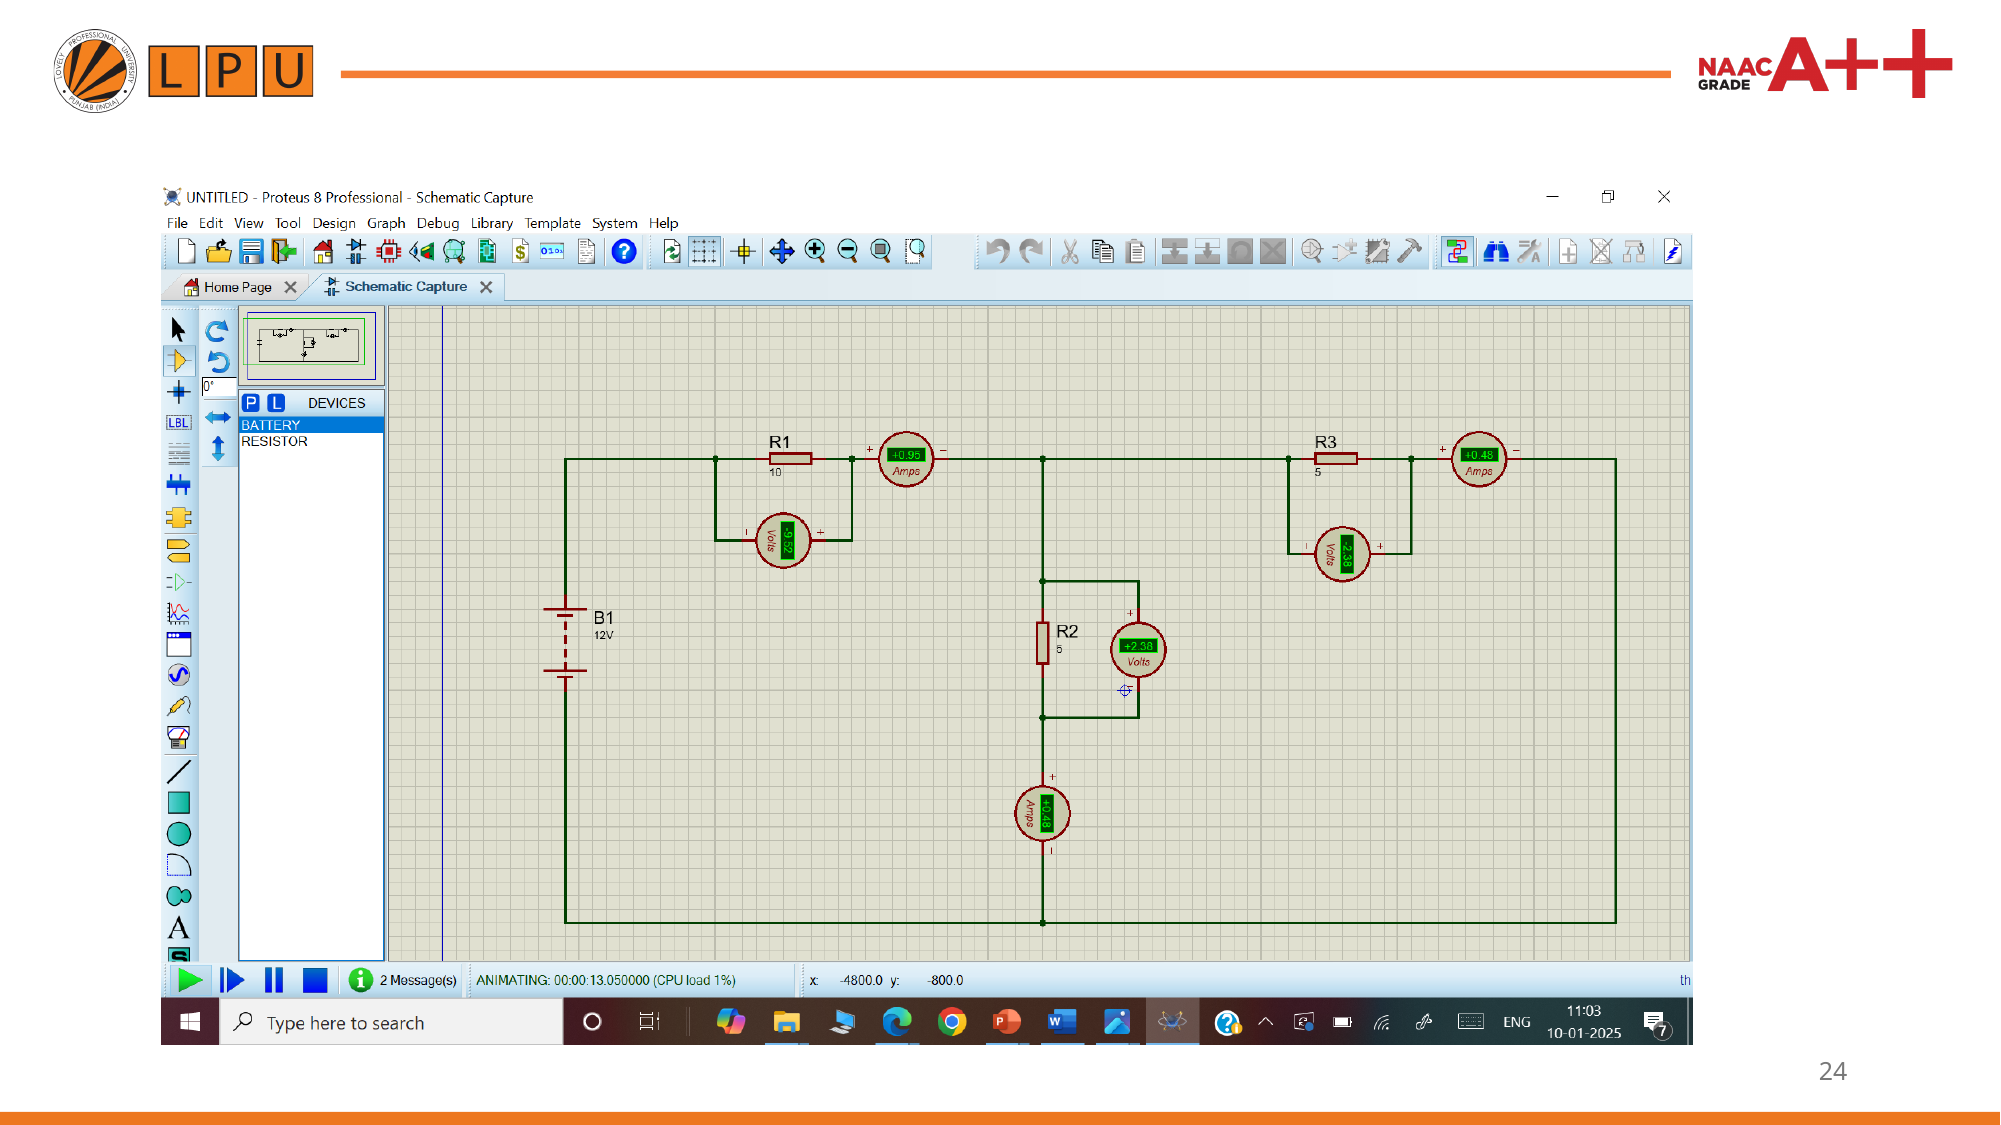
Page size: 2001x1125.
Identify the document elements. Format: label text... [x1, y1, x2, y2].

slide_number 24 [1412, 1042, 1863, 1103]
picture [161, 182, 1694, 1045]
